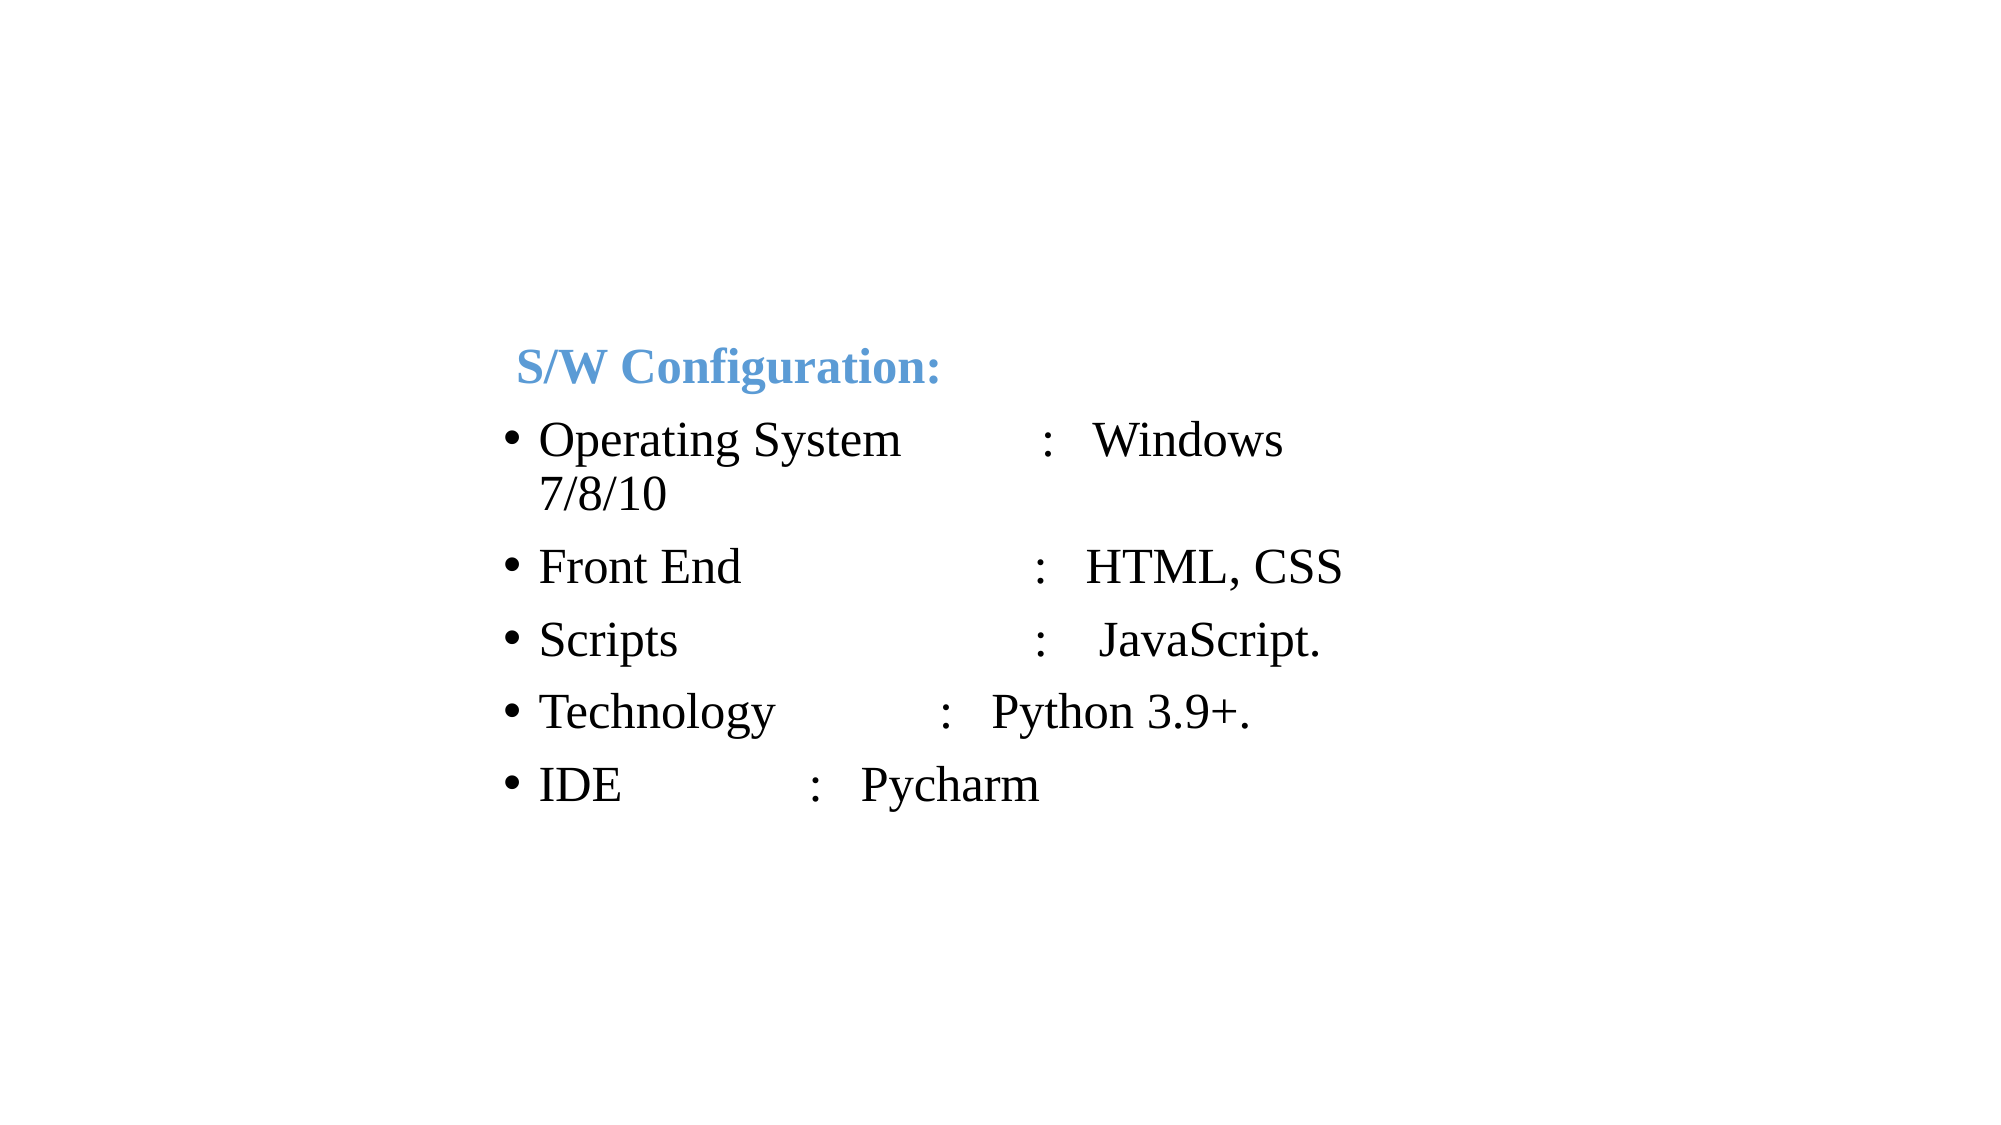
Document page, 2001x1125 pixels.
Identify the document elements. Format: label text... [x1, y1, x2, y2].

list S/W Configuration: Operating System : Windows 7/8/10 Front End : HTML, CSS Scripts : JavaScript. Technology : Python 3.9+. IDE : Pycharm [488, 332, 1396, 831]
